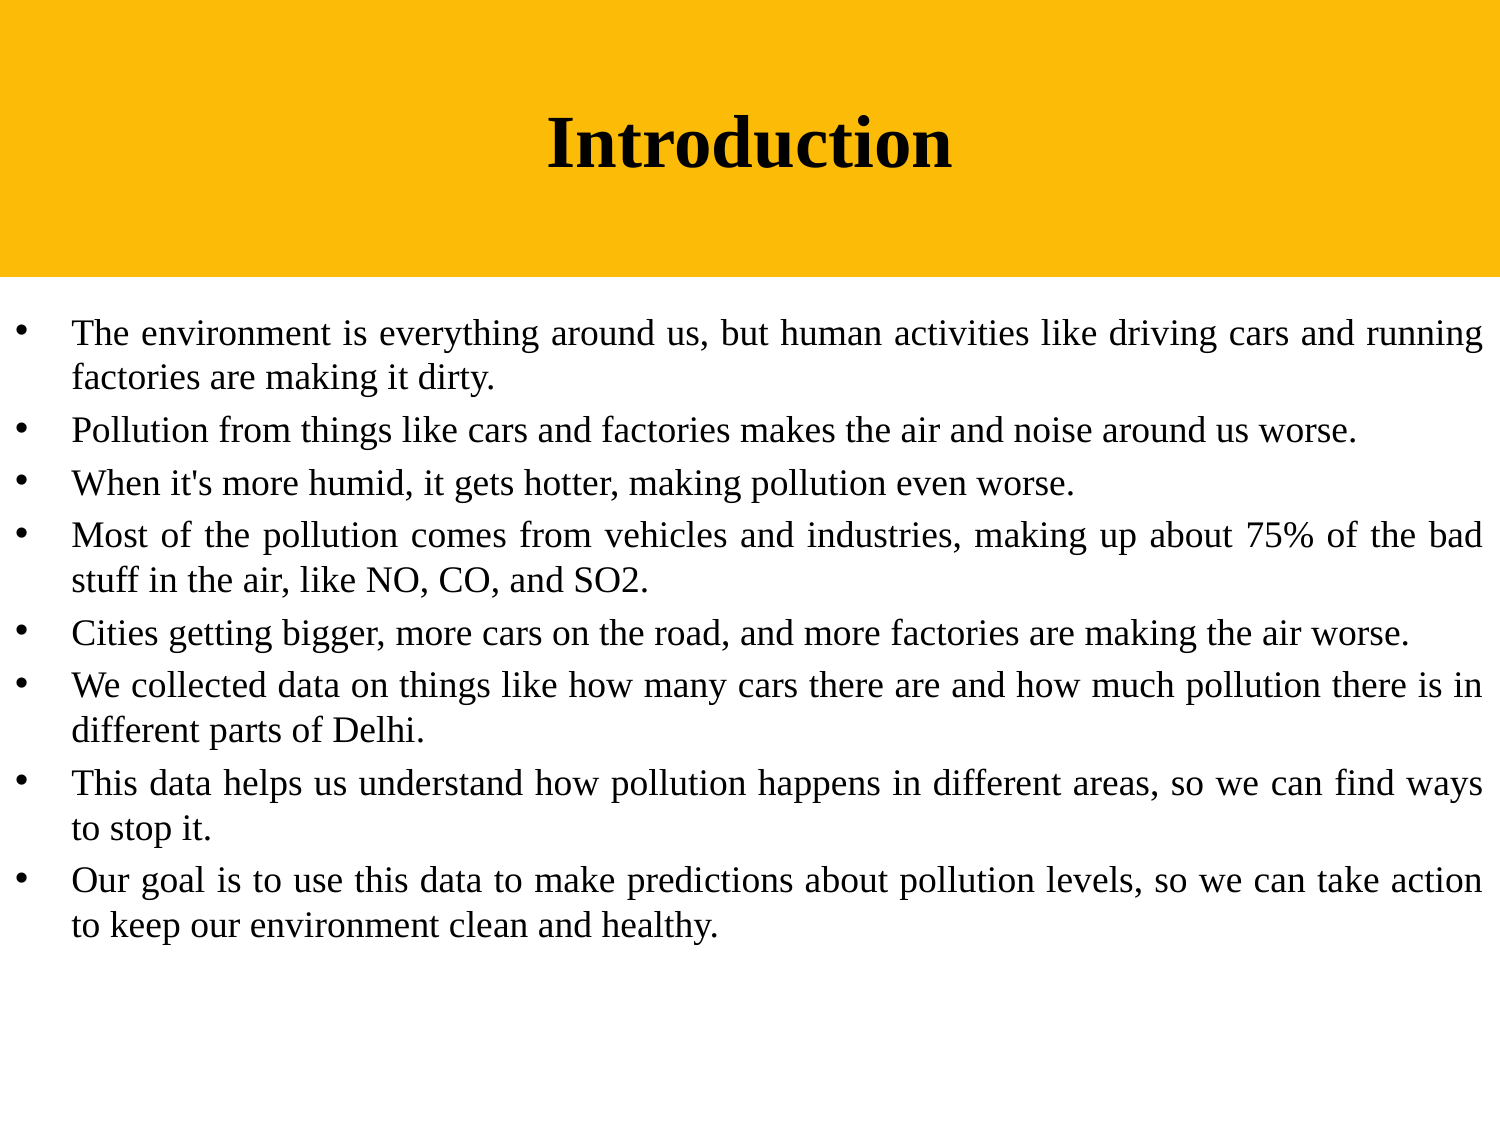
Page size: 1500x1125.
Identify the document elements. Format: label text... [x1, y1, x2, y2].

text_box Introduction [0, 0, 1500, 277]
list The environment is everything around us, but human activities like driving cars and running factories are making it dirty. Pollution from things like cars and factories makes the air and noise around us worse. When it's more humid, it gets hotter, making pollution even worse. Most of the pollution comes from vehicles and industries, making up about 75% of the bad stuff in the air, like NO, CO, and SO2. Cities getting bigger, more cars on the road, and more factories are making the air worse. We collected data on things like how many cars there are and how much pollution there is in different parts of Delhi. This data helps us understand how pollution happens in different areas, so we can find ways to stop it. Our goal is to use this data to make predictions about pollution levels, so we can take action to keep our environment clean and healthy. [0, 299, 1500, 996]
